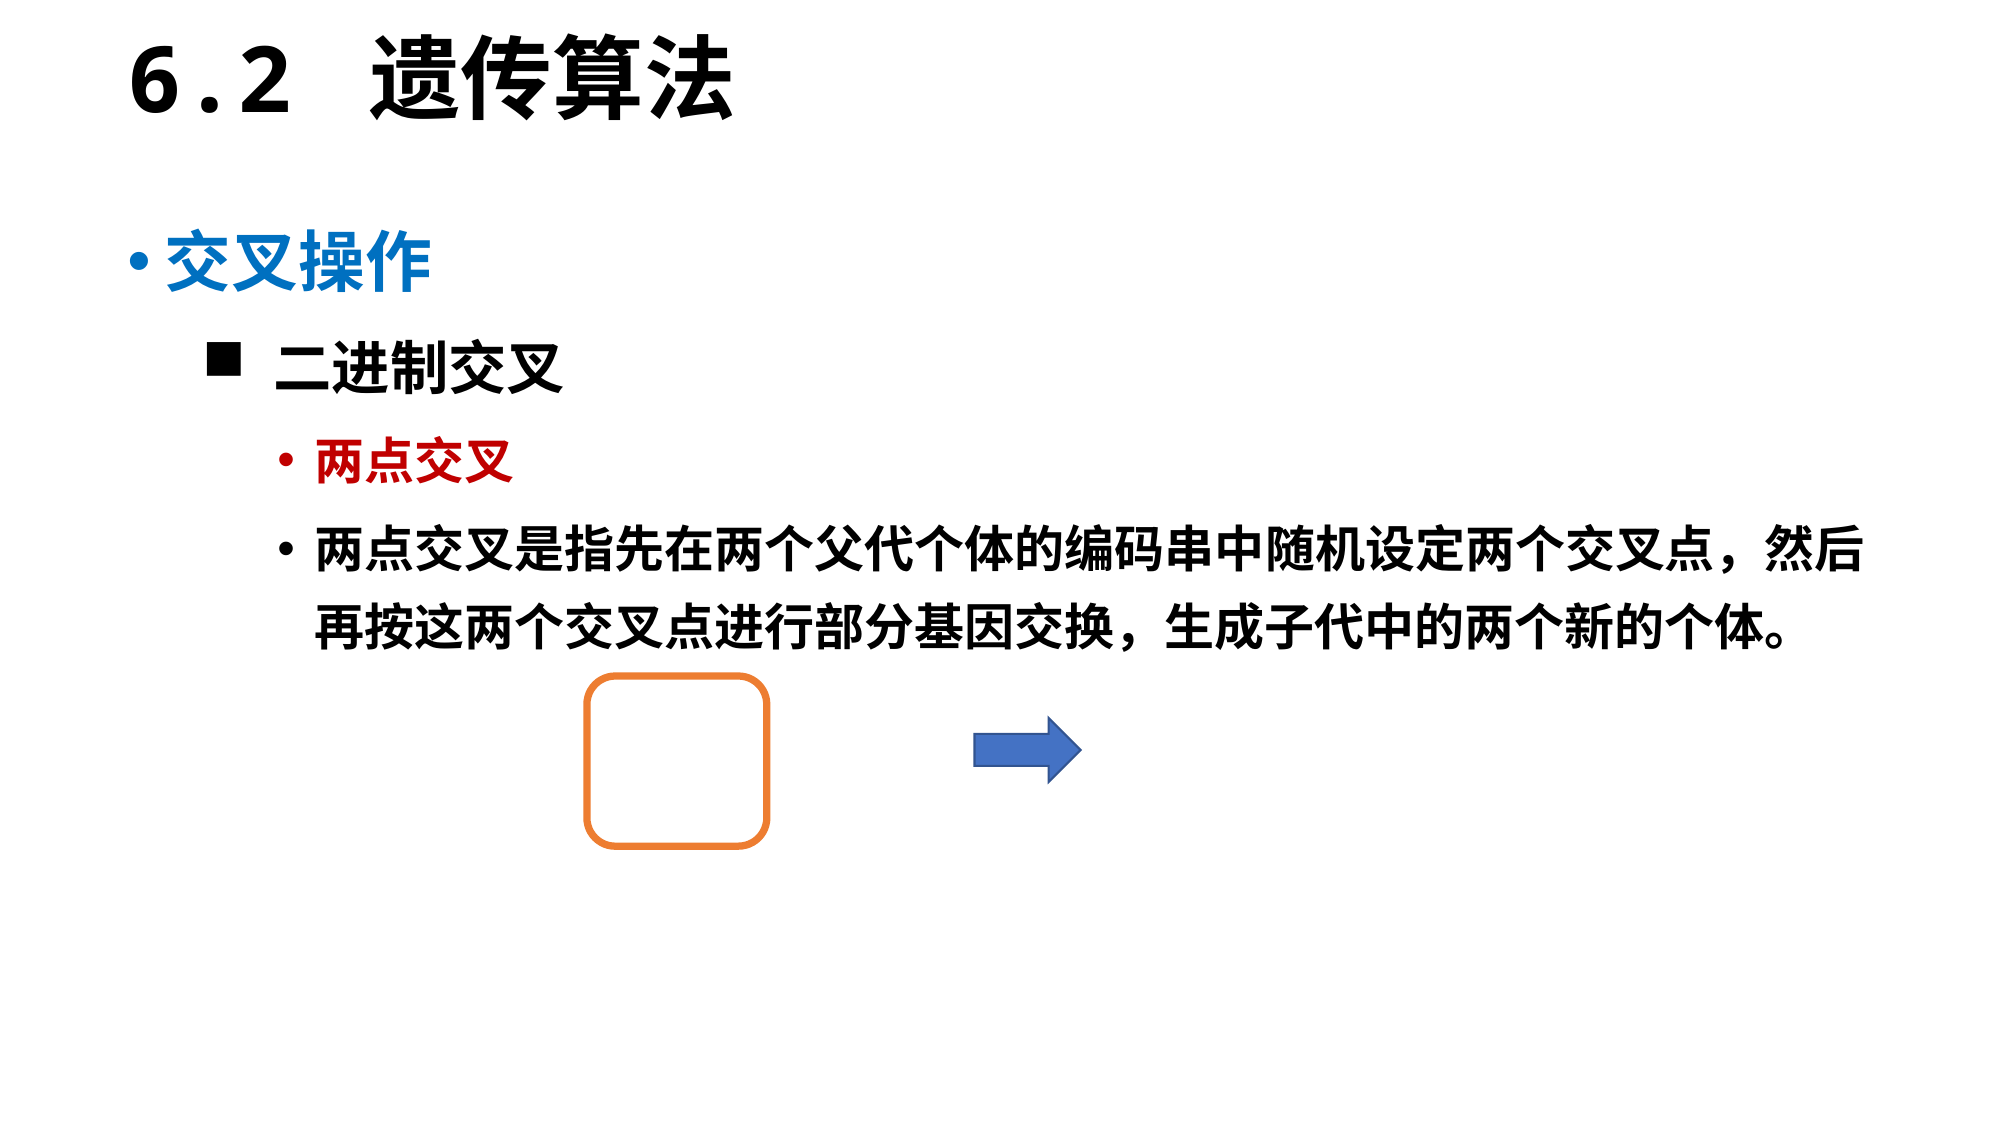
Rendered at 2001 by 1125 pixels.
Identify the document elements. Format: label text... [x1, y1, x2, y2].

text_box [973, 715, 1083, 785]
text_box [585, 674, 768, 848]
text_box 6.2 遗传算法 [112, 26, 1388, 189]
